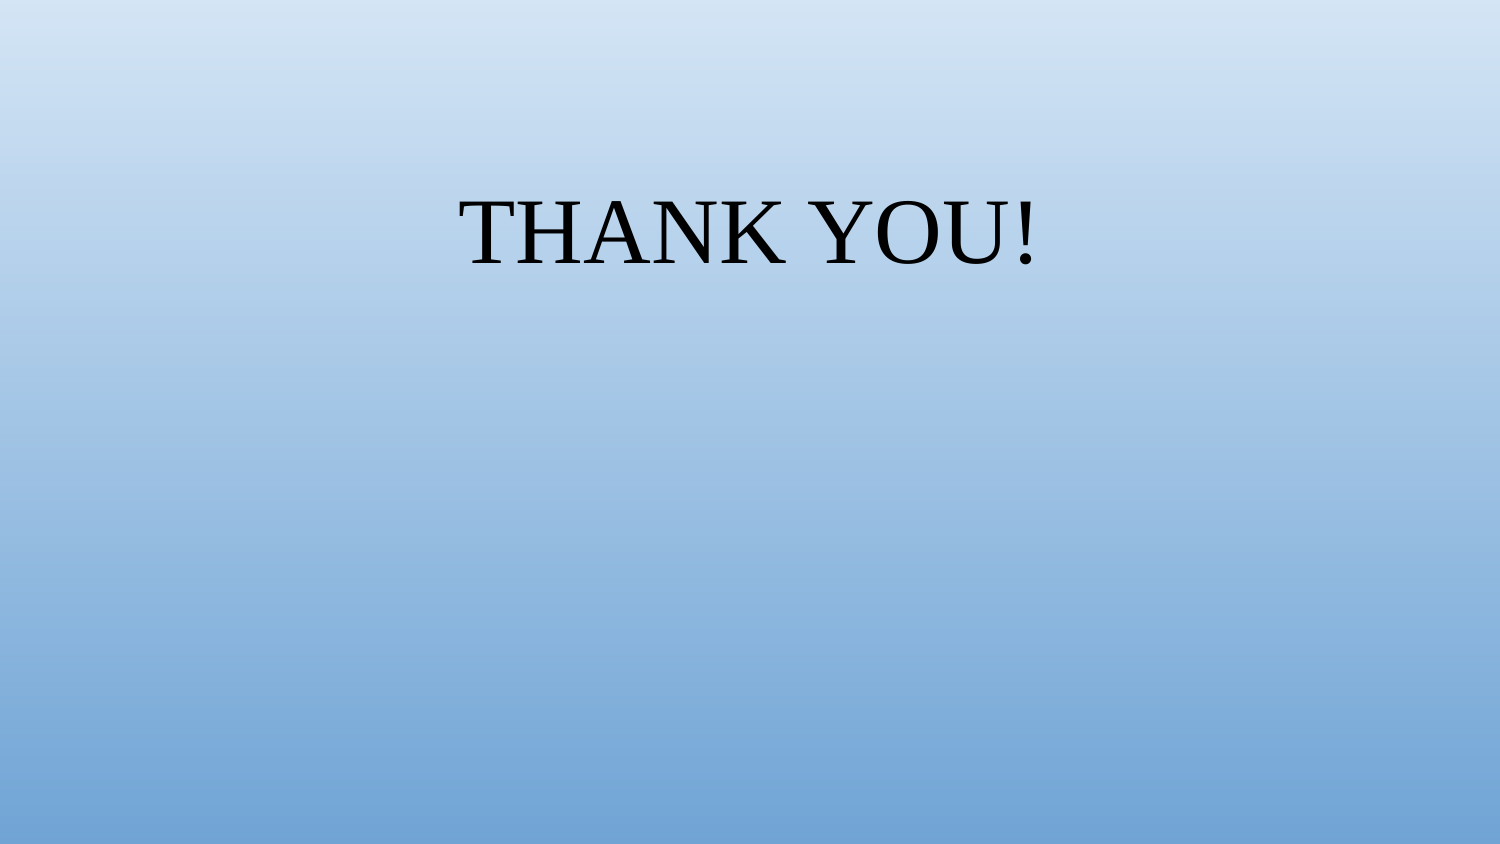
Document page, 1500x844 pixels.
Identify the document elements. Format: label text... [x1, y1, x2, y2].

text_box THANK YOU! [308, 154, 1192, 258]
